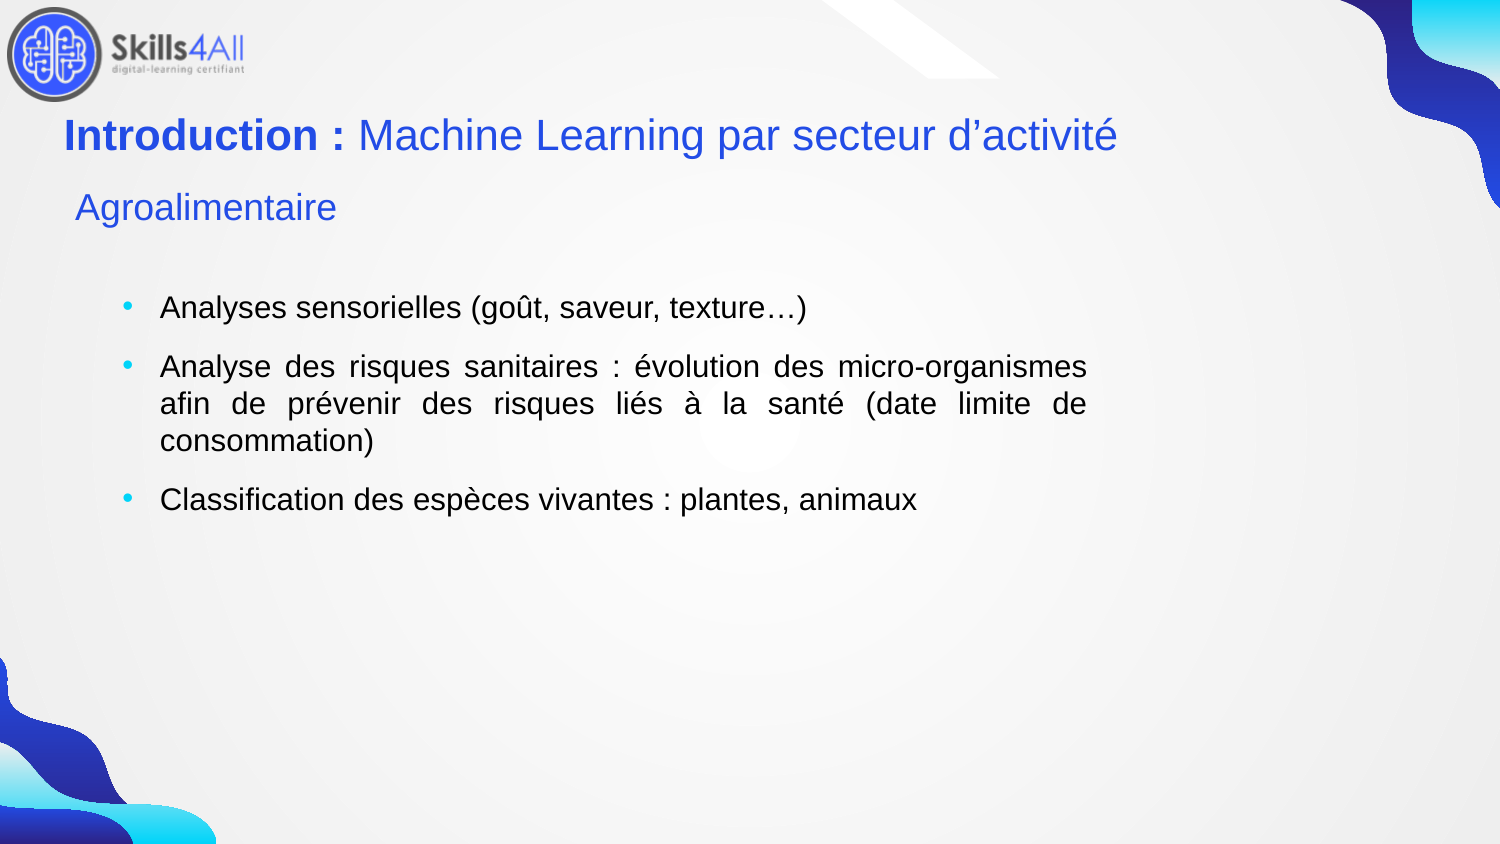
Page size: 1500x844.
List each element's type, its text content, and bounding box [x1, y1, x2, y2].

picture [7, 7, 244, 102]
list Analyses sensorielles (goût, saveur, texture…) Analyse des risques sanitaires : évolution des micro-organismes afin de prévenir des risques liés à la santé (date limite de consommation) Classification des espèces vivantes : plantes, animaux [122, 287, 1090, 662]
title Introduction : Machine Learning par secteur d’activité [63, 91, 1159, 160]
text_box Agroalimentaire [63, 182, 1090, 229]
